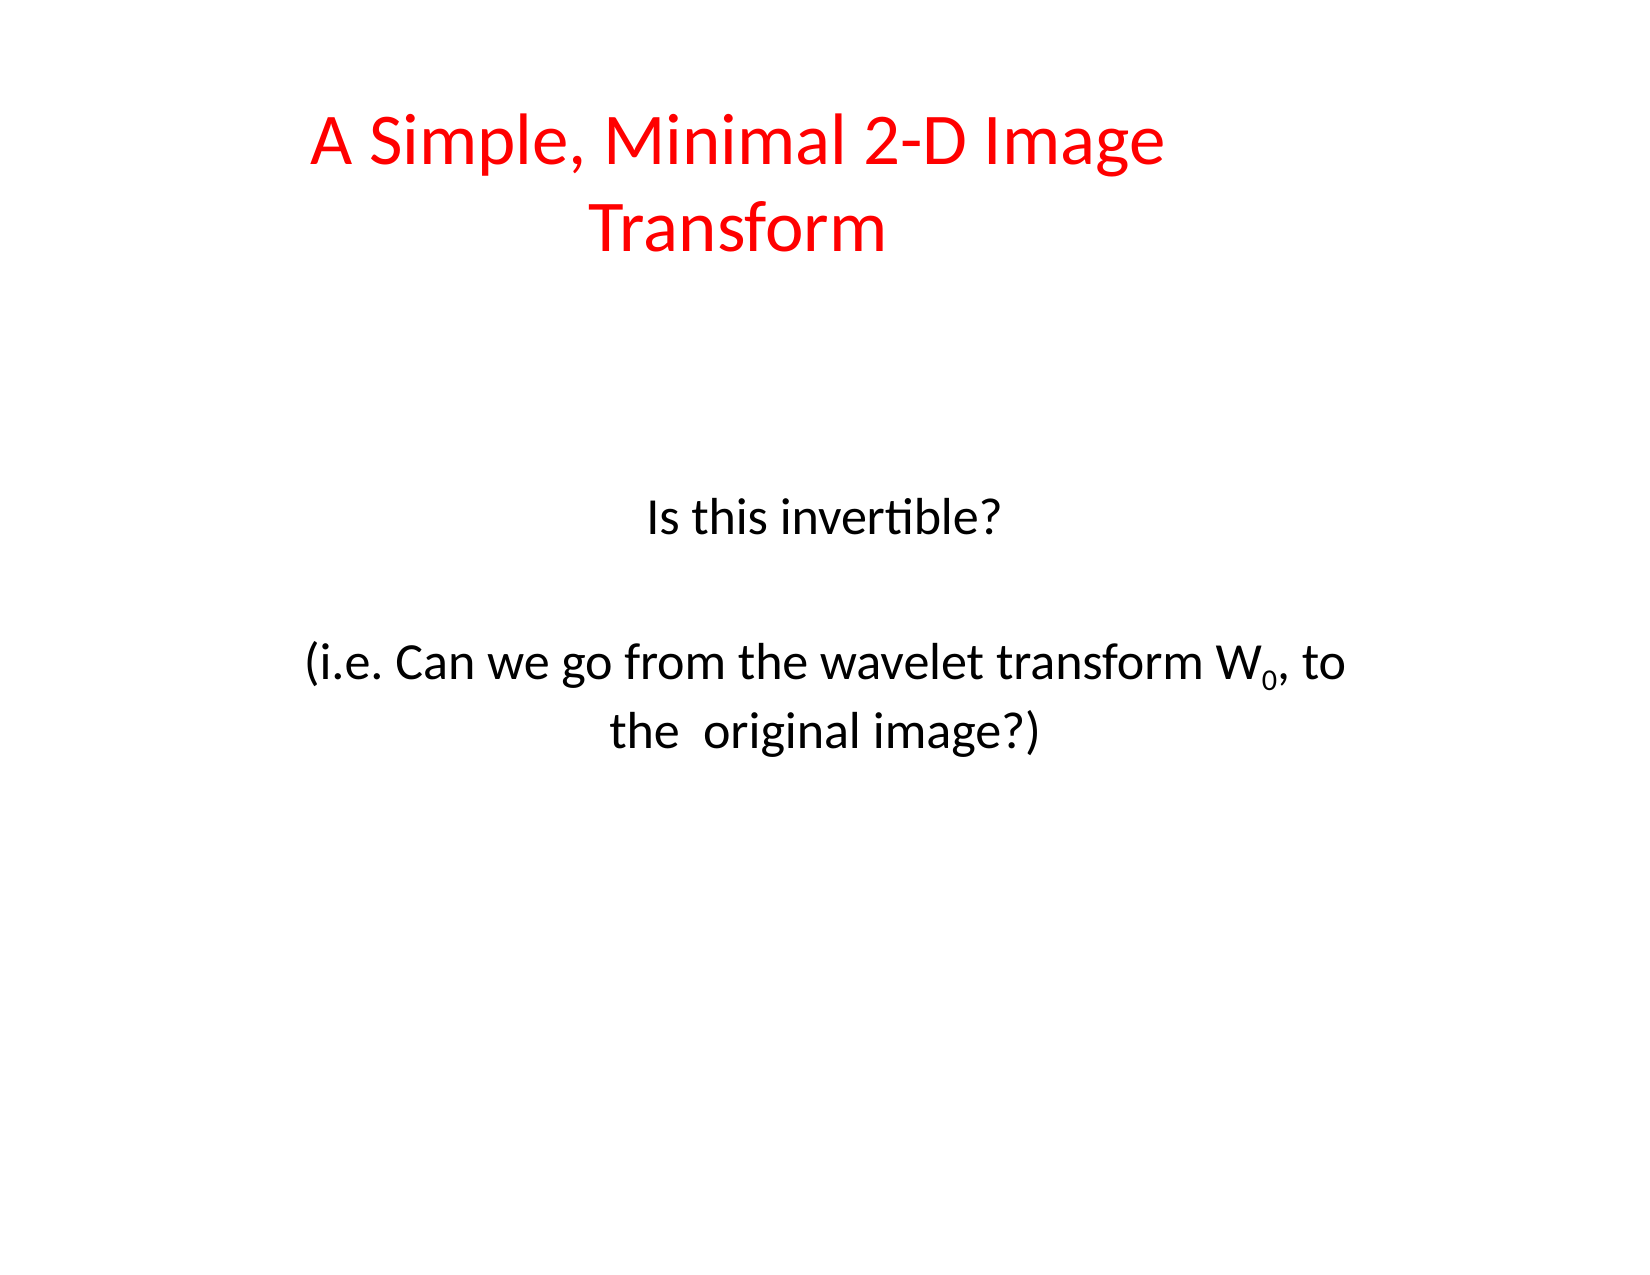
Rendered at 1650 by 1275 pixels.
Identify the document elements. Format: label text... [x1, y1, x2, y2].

title A Simple, Minimal 2-D Image Transform [162, 70, 1312, 286]
text_box Is this invertible? (i.e. Can we go from the wavelet transform W0, to the original image?) [270, 480, 1379, 759]
